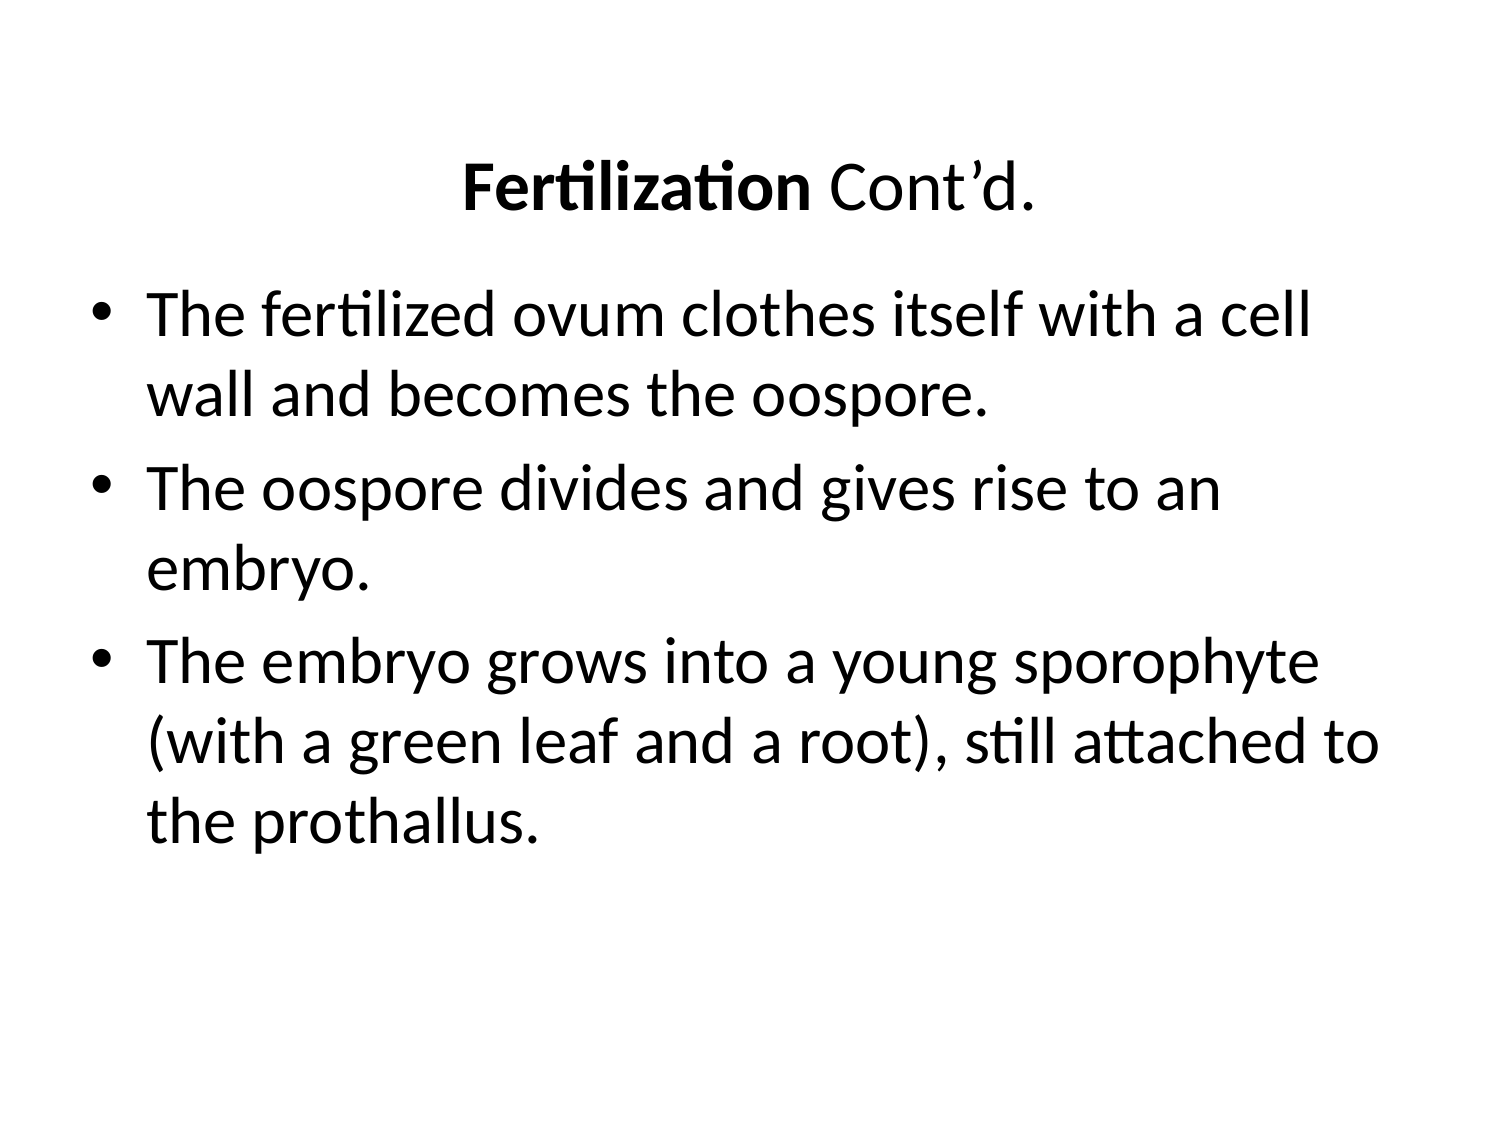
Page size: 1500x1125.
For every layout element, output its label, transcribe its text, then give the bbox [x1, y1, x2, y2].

title Fertilization Cont’d. [75, 45, 1425, 233]
list The fertilized ovum clothes itself with a cell wall and becomes the oospore. The oospore divides and gives rise to an embryo. The embryo grows into a young sporophyte (with a green leaf and a root), still attached to the prothallus. [75, 262, 1425, 1005]
